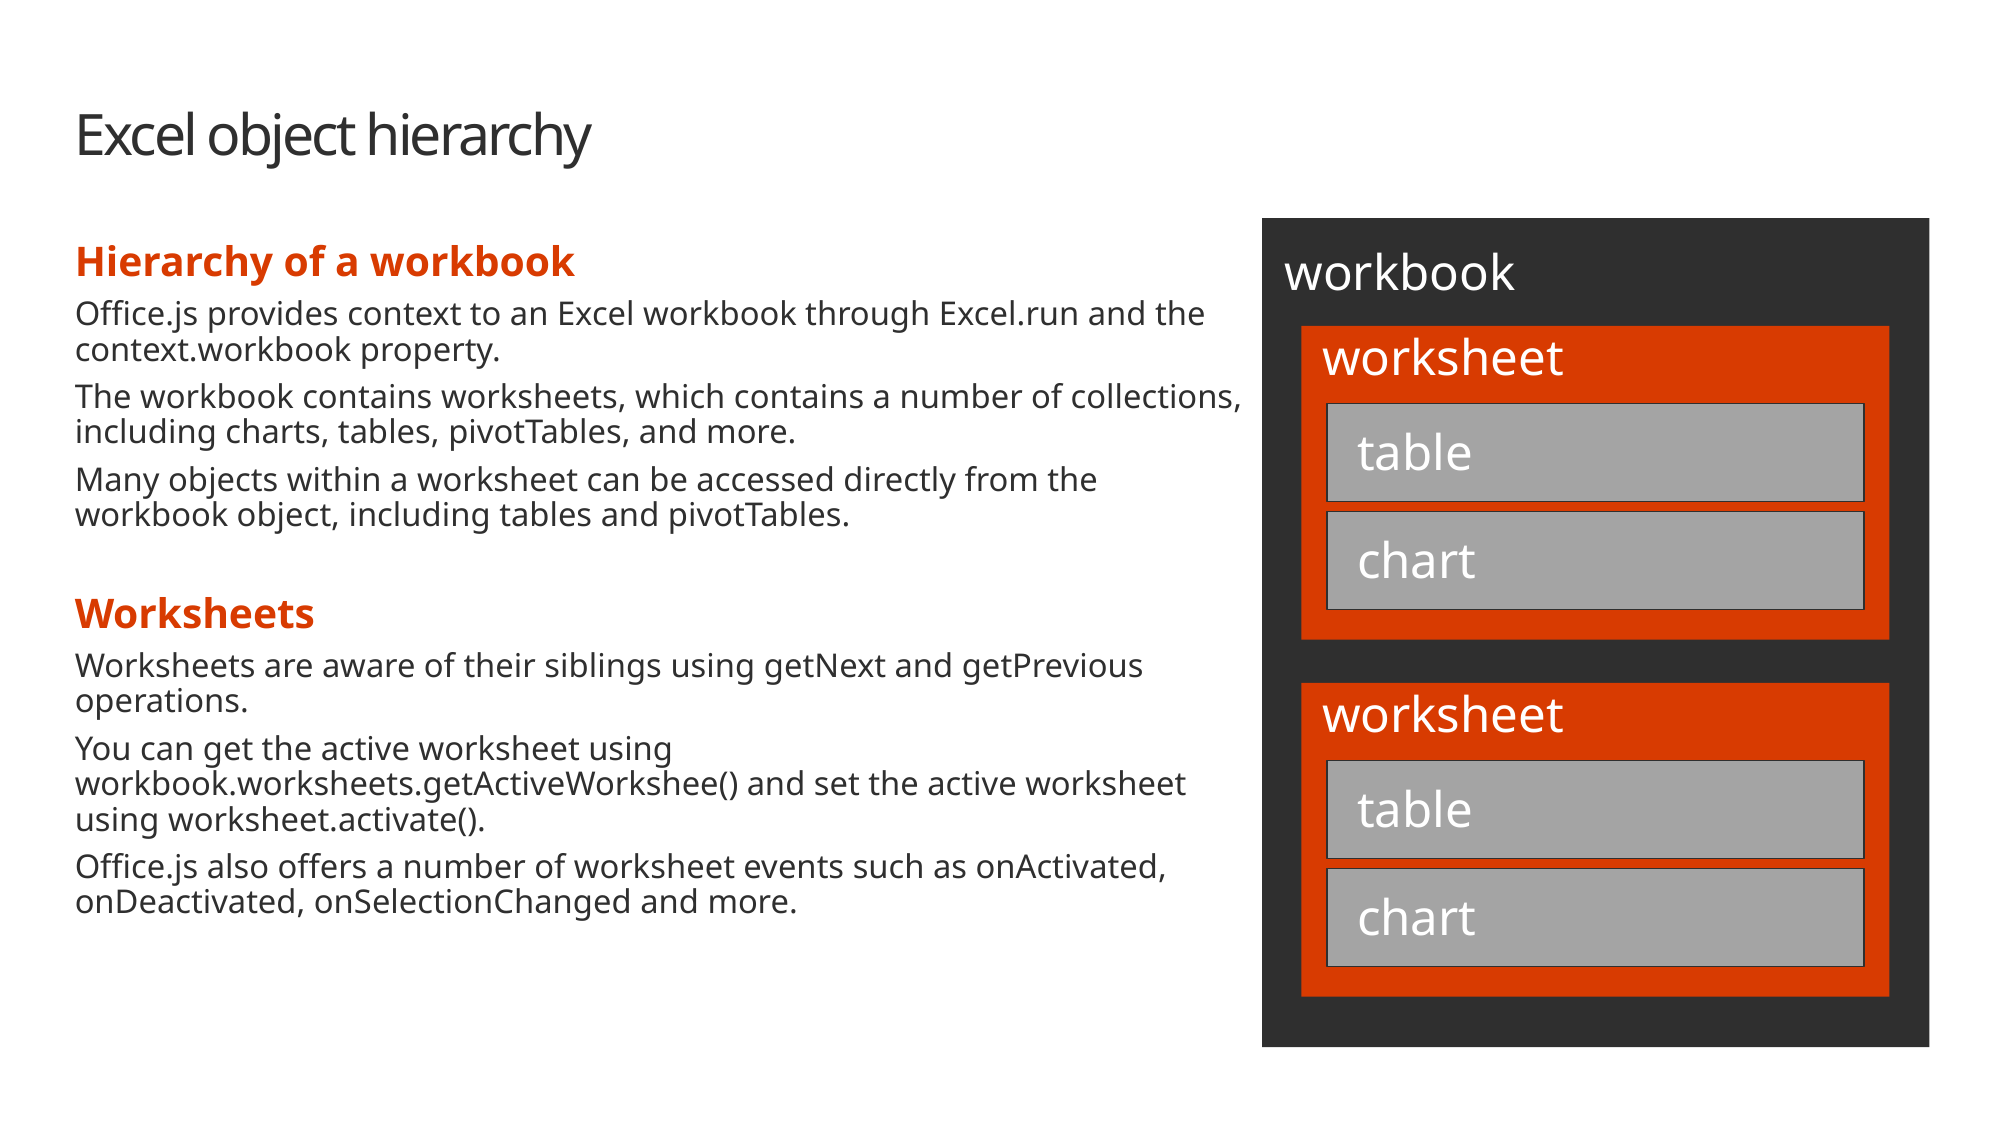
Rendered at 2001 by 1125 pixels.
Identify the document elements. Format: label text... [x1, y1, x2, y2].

text_box worksheet [1292, 309, 1594, 410]
text_box Hierarchy of a workbook Office.js provides context to an Excel workbook through Excel.run and the context.workbook property. The workbook contains worksheets, which contains a number of collections, including charts, tables, pivotTables, and more. Many objects within a worksheet can be accessed directly from the workbook object, including tables and pivotTables. Worksheets Worksheets are aware of their siblings using getNext and getPrevious operations. You can get the active worksheet using workbook.worksheets.getActiveWorkshee() and set the active worksheet using worksheet.activate(). Office.js also offers a number of worksheet events such as onActivated, onDeactivated, onSelectionChanged and more. [74, 241, 1248, 921]
text_box chart [1327, 512, 1506, 613]
text_box [1301, 682, 1890, 997]
text_box workbook [1255, 225, 1545, 325]
text_box [1301, 325, 1890, 640]
text_box [1326, 868, 1865, 967]
title Excel object hierarchy [74, 101, 1930, 168]
text_box [1262, 218, 1930, 1048]
text_box [1503, 403, 1865, 502]
text_box chart [1327, 869, 1506, 970]
text_box worksheet [1292, 666, 1594, 767]
text_box [1326, 511, 1865, 610]
text_box [1503, 760, 1865, 859]
text_box table [1327, 761, 1503, 862]
text_box table [1327, 404, 1503, 505]
